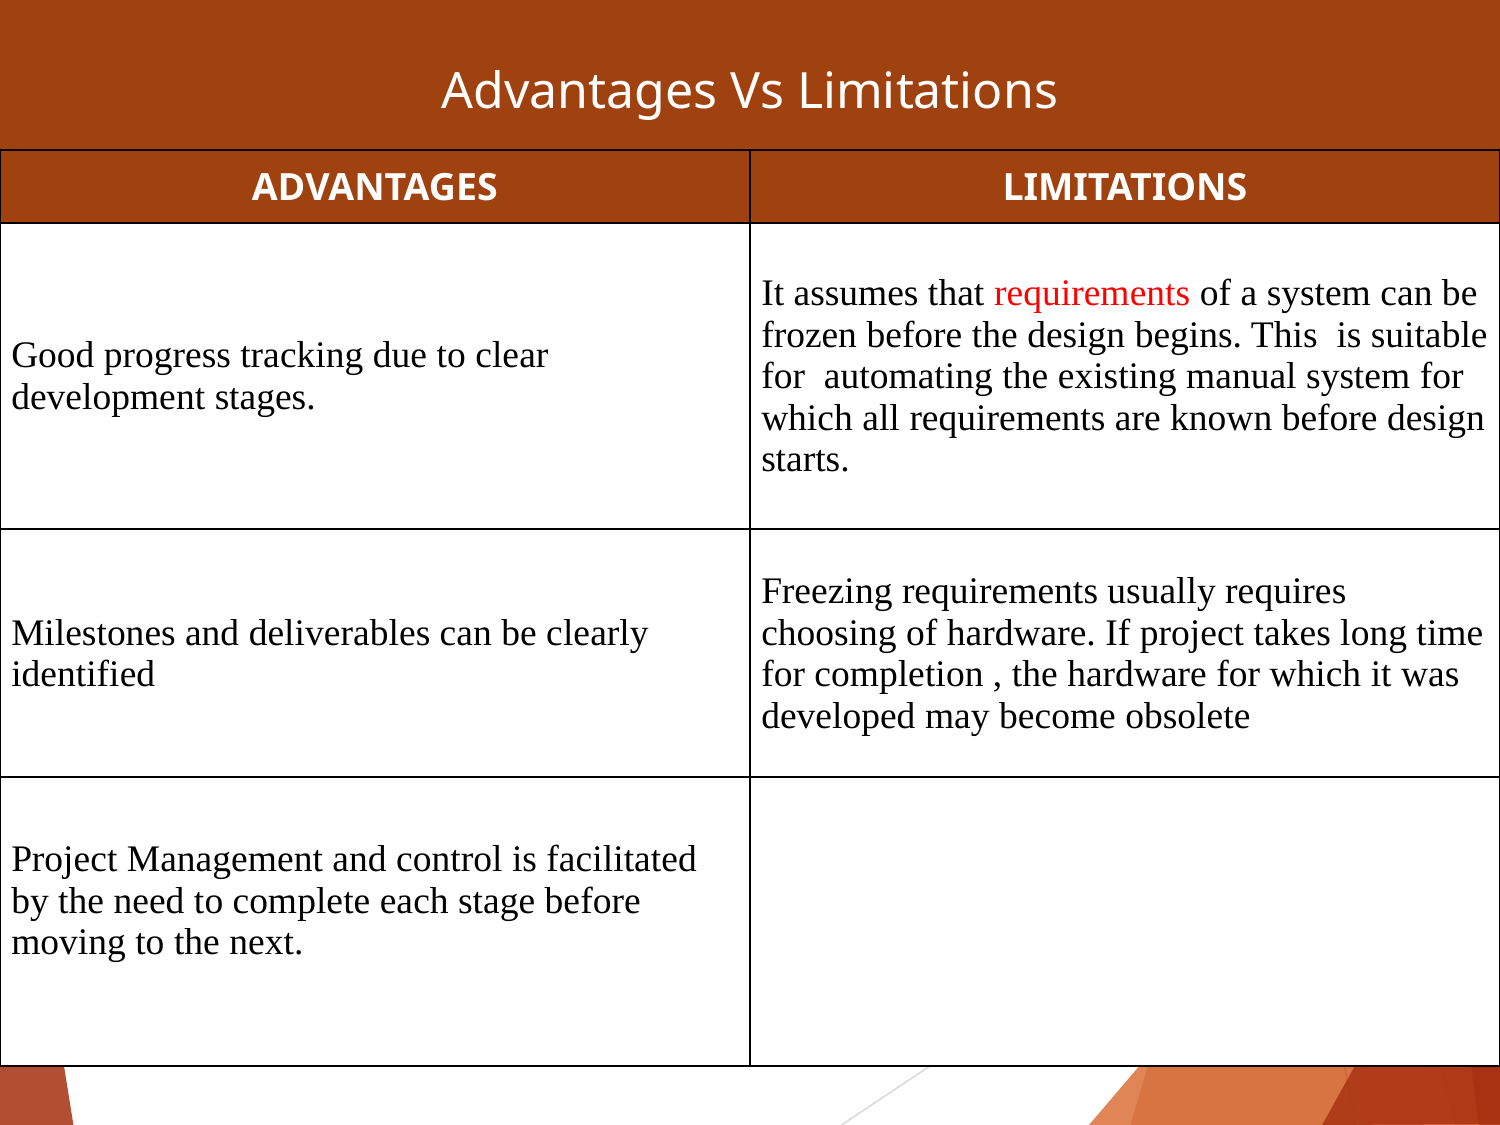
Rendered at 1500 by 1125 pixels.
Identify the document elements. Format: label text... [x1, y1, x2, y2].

table_cell It assumes that requirements of a system can be frozen before the design begins. This is suitable for automating the existing manual system for which all requirements are known before design starts. [751, 224, 1499, 528]
title Advantages Vs Limitations [0, 0, 1500, 149]
table_header ADVANTAGES [1, 151, 749, 222]
table_cell Milestones and deliverables can be clearly identified [1, 530, 749, 776]
table_cell Good progress tracking due to clear development stages. [1, 224, 749, 528]
table_cell Project Management and control is facilitated by the need to complete each stage before moving to the next. [1, 778, 749, 1065]
table_header LIMITATIONS [751, 151, 1499, 222]
table_cell [751, 778, 1499, 1065]
table_cell Freezing requirements usually requires choosing of hardware. If project takes long time for completion , the hardware for which it was developed may become obsolete [751, 530, 1499, 776]
